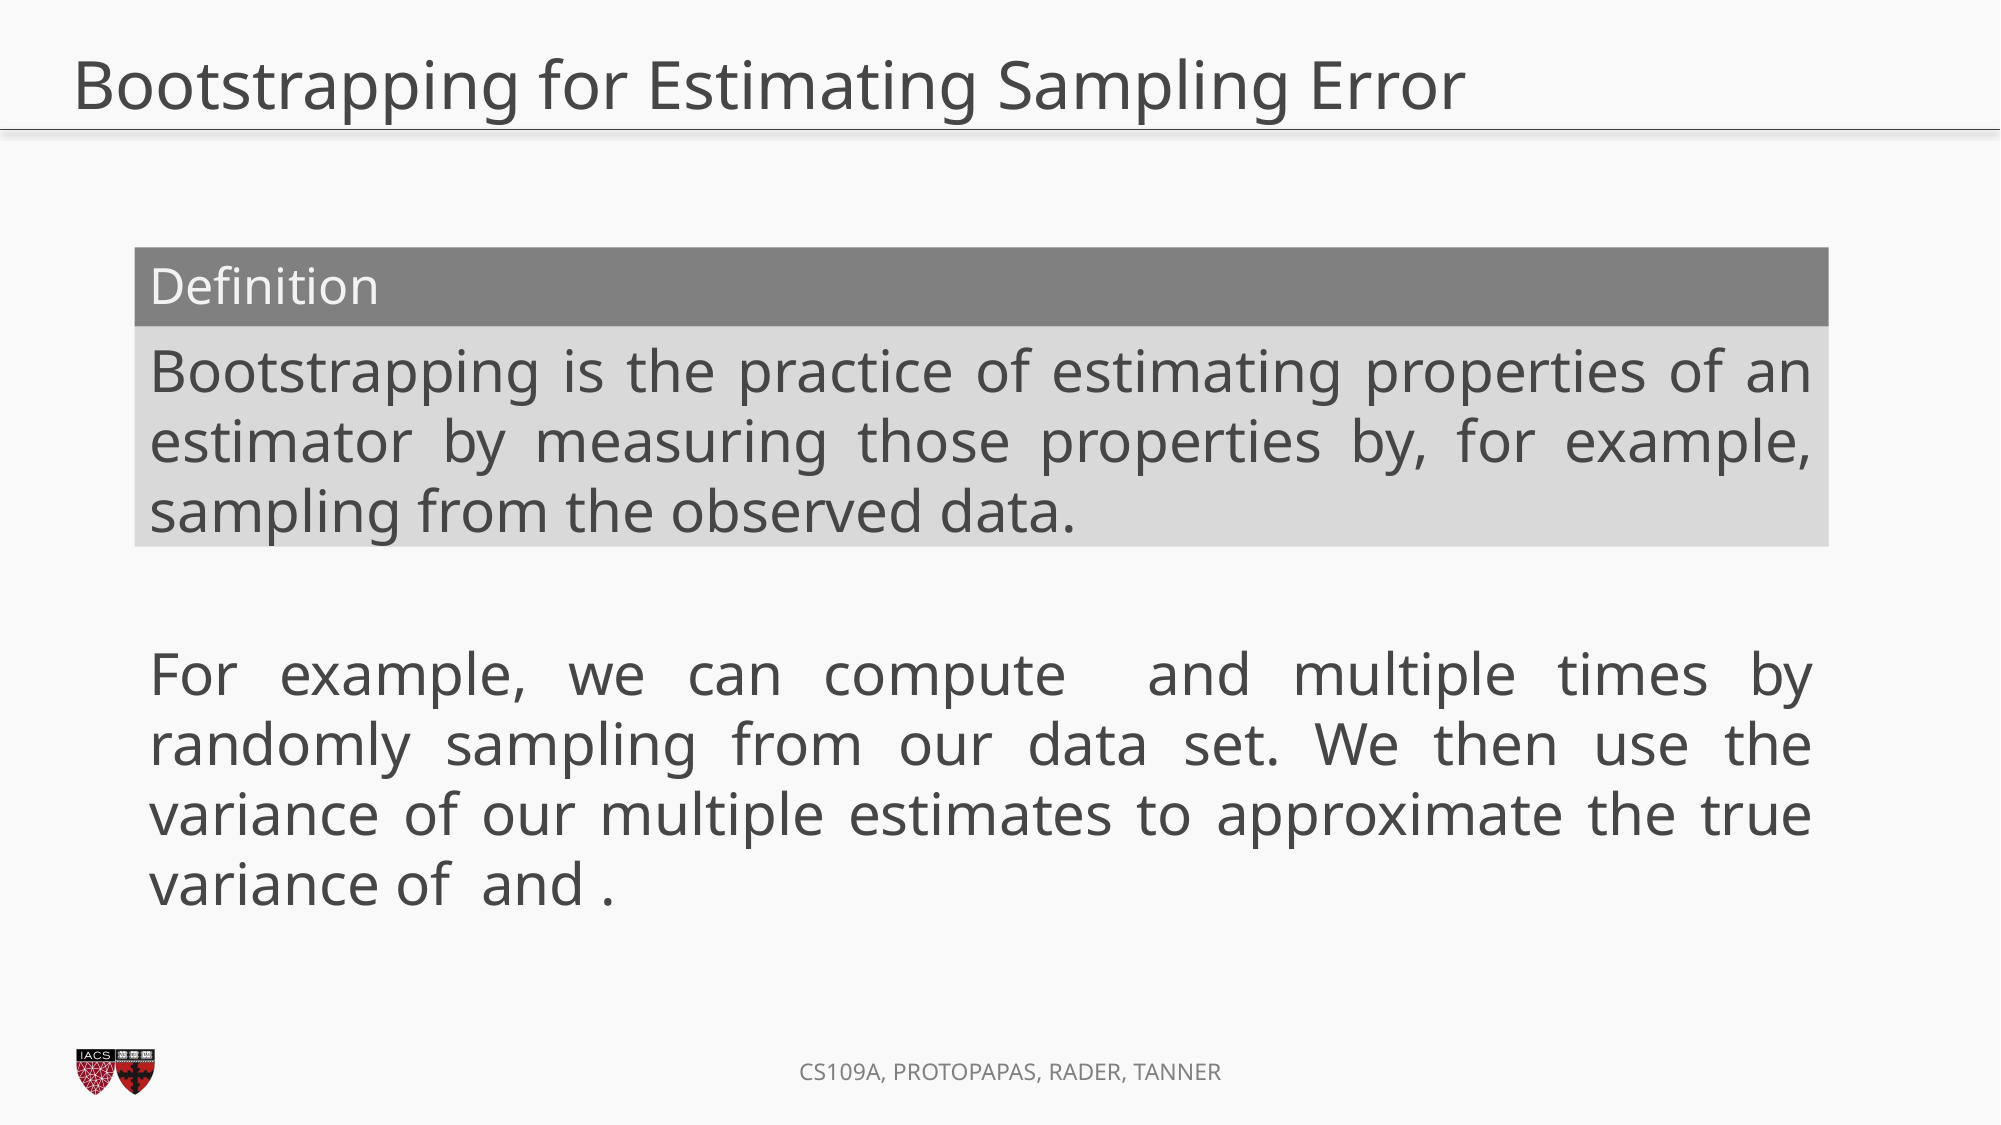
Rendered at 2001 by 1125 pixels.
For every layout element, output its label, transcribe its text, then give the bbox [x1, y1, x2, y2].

picture [75, 1049, 155, 1095]
text_box Definition [134, 247, 1829, 327]
title Bootstrapping for Estimating Sampling Error [57, 35, 1943, 162]
